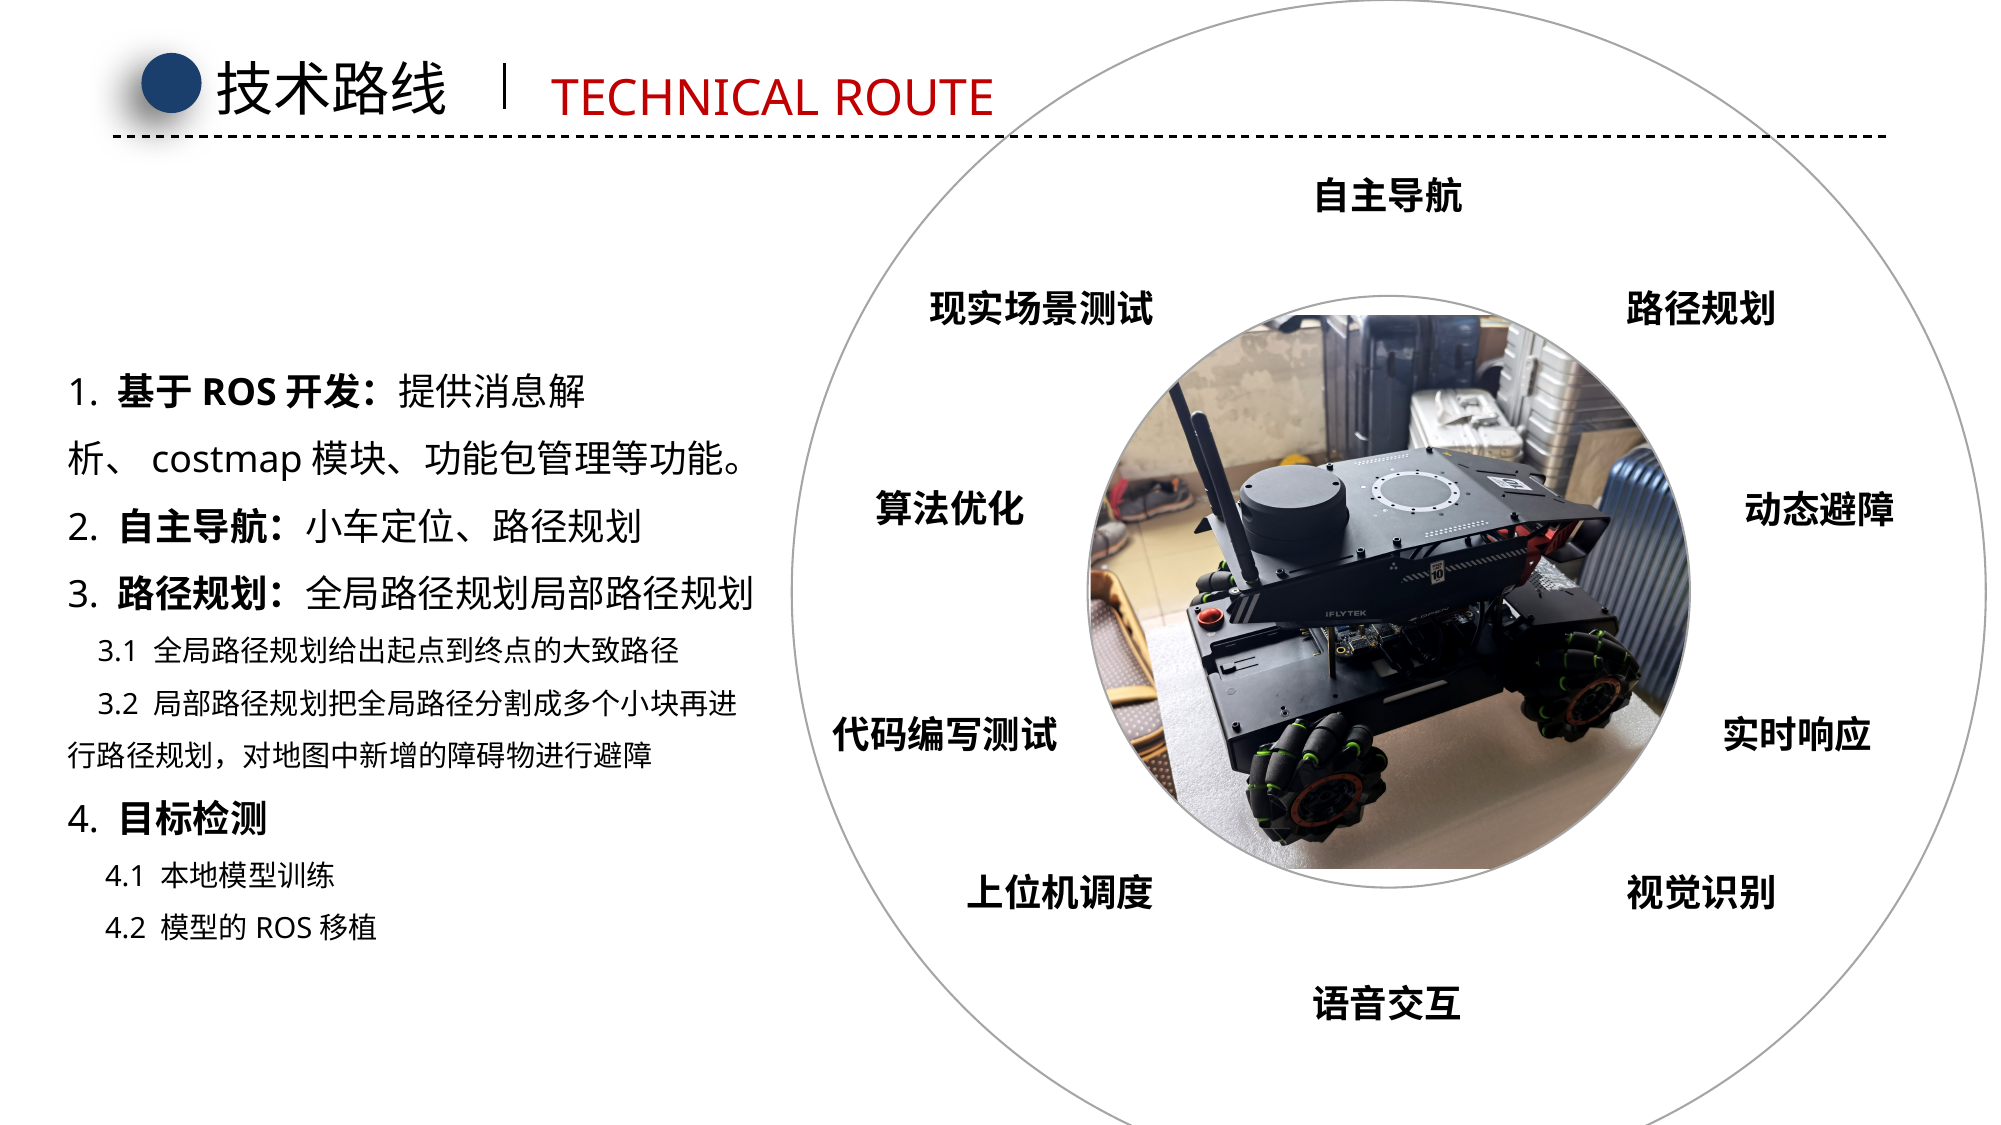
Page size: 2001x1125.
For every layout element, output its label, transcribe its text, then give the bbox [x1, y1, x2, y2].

text_box 上位机调度 [959, 861, 1163, 922]
text_box 算法优化 [867, 477, 1034, 538]
text_box 1. 基于ROS开发：提供消息解析、costmap模块、功能包管理等功能。 2. 自主导航：小车定位、路径规划 3. 路径规划：全局路径规划局部路径规划 3.1 全局路径规划给出起点到终点的大致路径 3.2 局部路径规划把全局路径分割成多个小块再进行路径规划，对地图中新增的障碍物进行避障 4. 目标检测 4.1 本地模型训练 4.2 模型的ROS移植 [52, 337, 775, 953]
text_box 代码编写测试 [825, 703, 1066, 763]
text_box 动态避障 [1737, 478, 1903, 539]
picture [1090, 315, 1715, 869]
text_box 现实场景测试 [921, 277, 1162, 338]
text_box 技术路线 [200, 45, 464, 130]
text_box 自主导航 [1305, 164, 1471, 225]
text_box 语音交互 [1304, 972, 1470, 1033]
text_box 实时响应 [1715, 703, 1880, 763]
text_box 视觉识别 [1619, 861, 1785, 922]
text_box [790, 137, 1987, 1125]
text_box [1006, 0, 1772, 136]
text_box [140, 51, 200, 115]
text_box 路径规划 [1619, 277, 1785, 338]
text_box TECHNICAL ROUTE [536, 58, 1011, 134]
